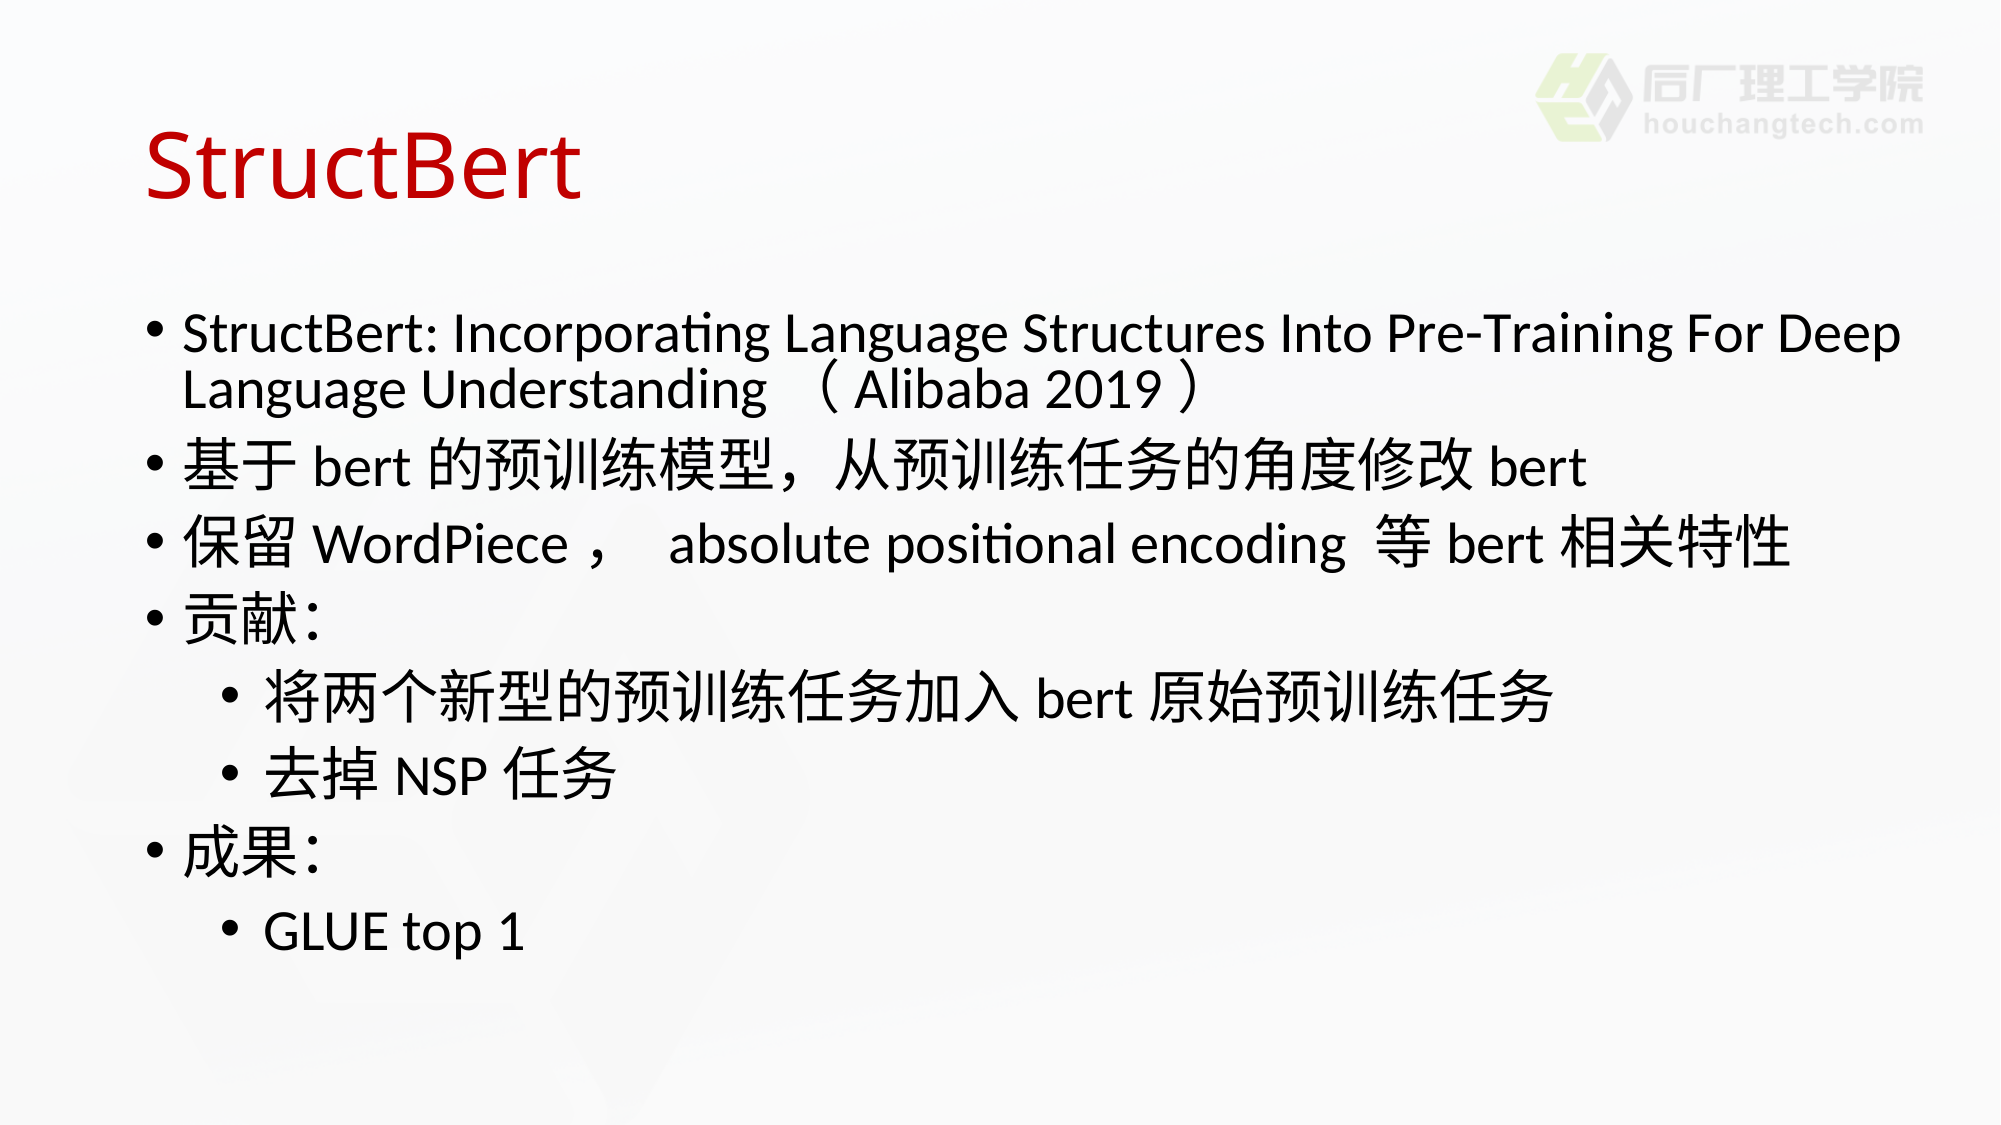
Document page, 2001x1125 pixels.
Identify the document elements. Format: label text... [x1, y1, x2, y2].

list StructBert: Incorporating Language Structures Into Pre-Training For Deep Language Understanding（Alibaba 2019） 基于bert的预训练模型，从预训练任务的角度修改bert 保留WordPiece， absolute positional encoding 等bert相关特性 贡献： 将两个新型的预训练任务加入bert原始预训练任务 去掉NSP任务 成果： GLUE top 1 [136, 298, 1914, 1014]
title StructBert [136, 59, 1863, 278]
